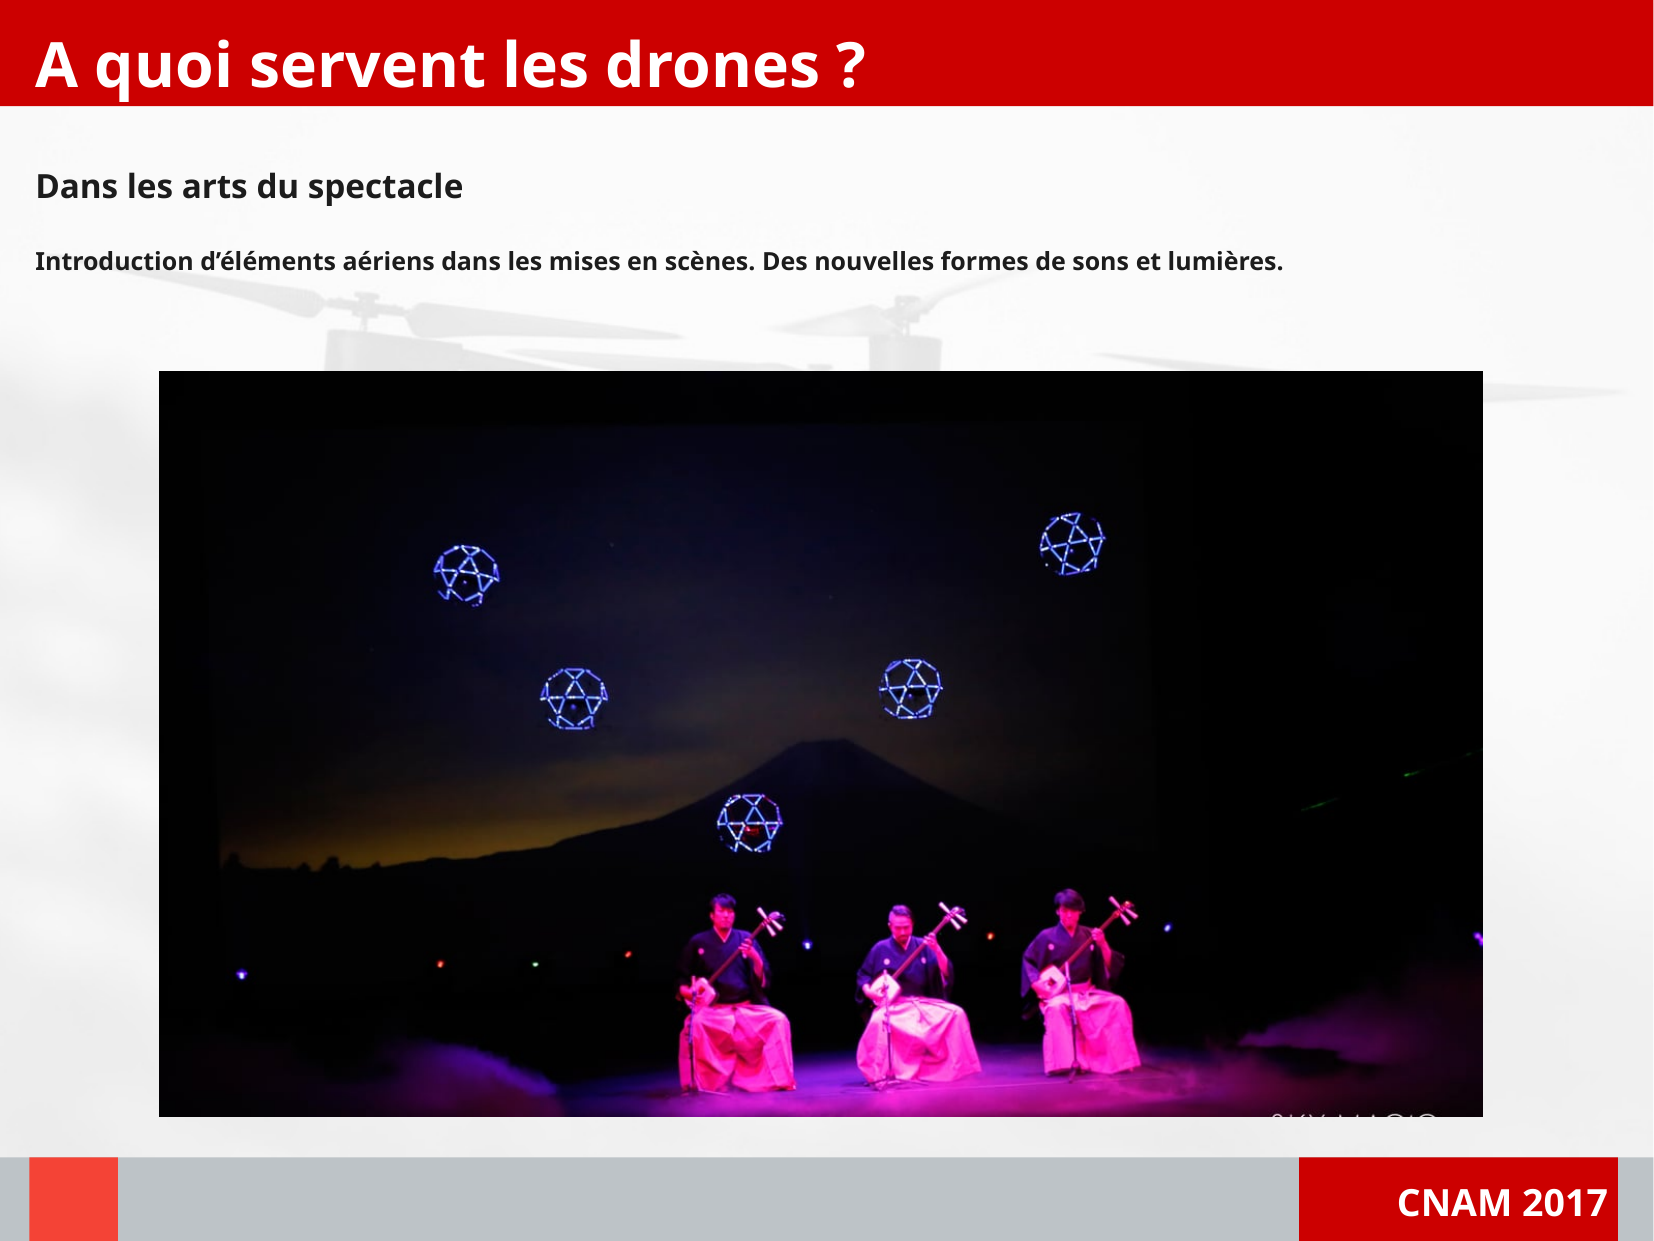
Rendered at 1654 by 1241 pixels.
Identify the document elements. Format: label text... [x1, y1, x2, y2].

text_box Dans les arts du spectacle Introduction d’éléments aériens dans les mises en scènes. Des nouvelles formes de sons et lumières. [35, 165, 1618, 461]
picture [0, 107, 1654, 1157]
text_box A quoi servent les drones ? [35, 0, 1571, 101]
